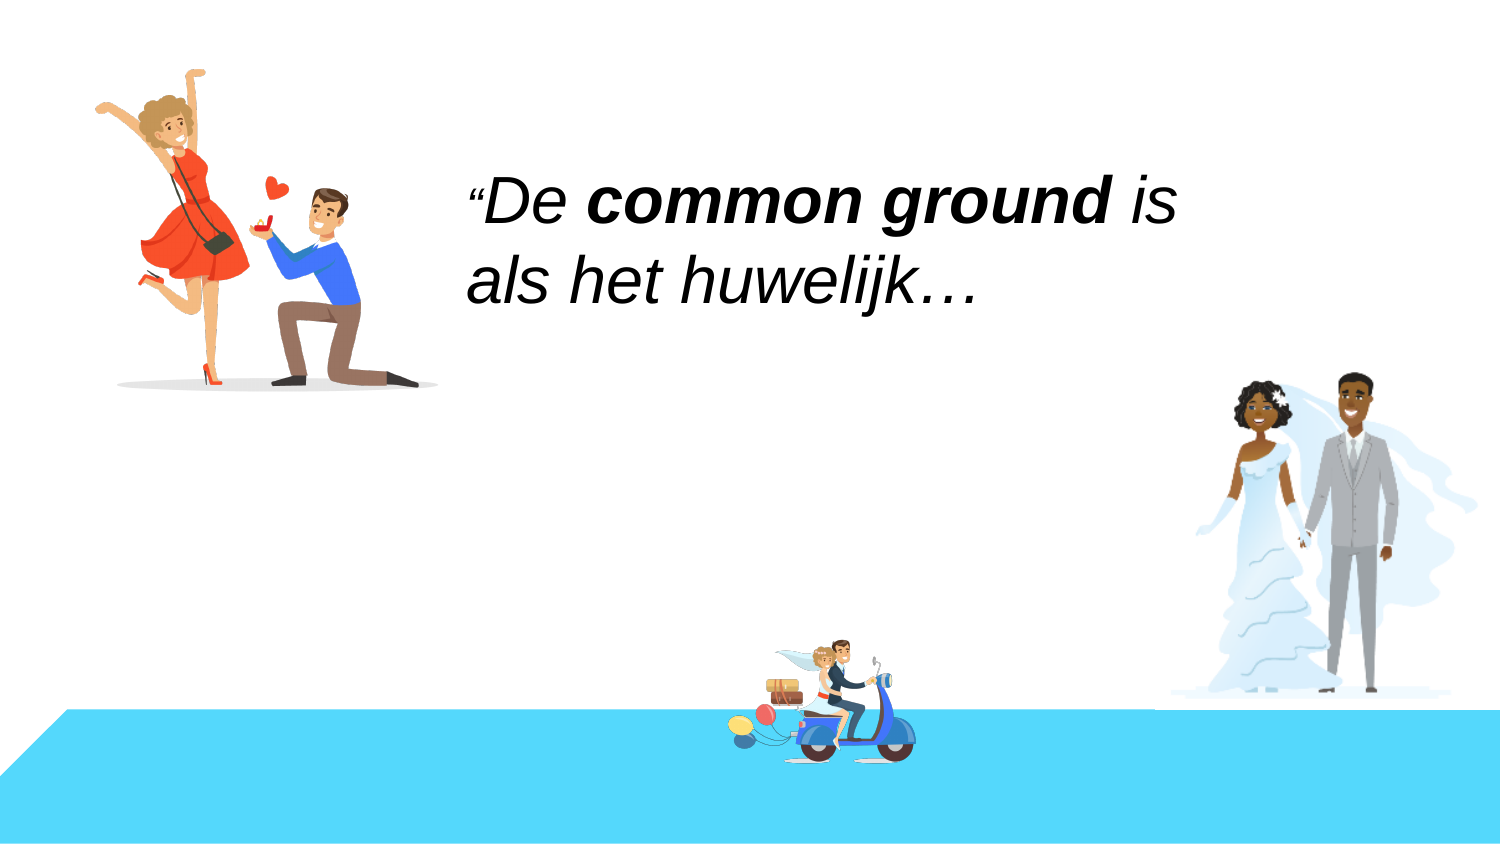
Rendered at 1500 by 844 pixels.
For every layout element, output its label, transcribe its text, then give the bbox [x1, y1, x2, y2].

text_box “De common ground is als het huwelijk… [541, 149, 1293, 325]
picture [680, 608, 933, 777]
text_box [0, 709, 1500, 844]
picture [1155, 354, 1500, 710]
picture [0, 42, 536, 415]
